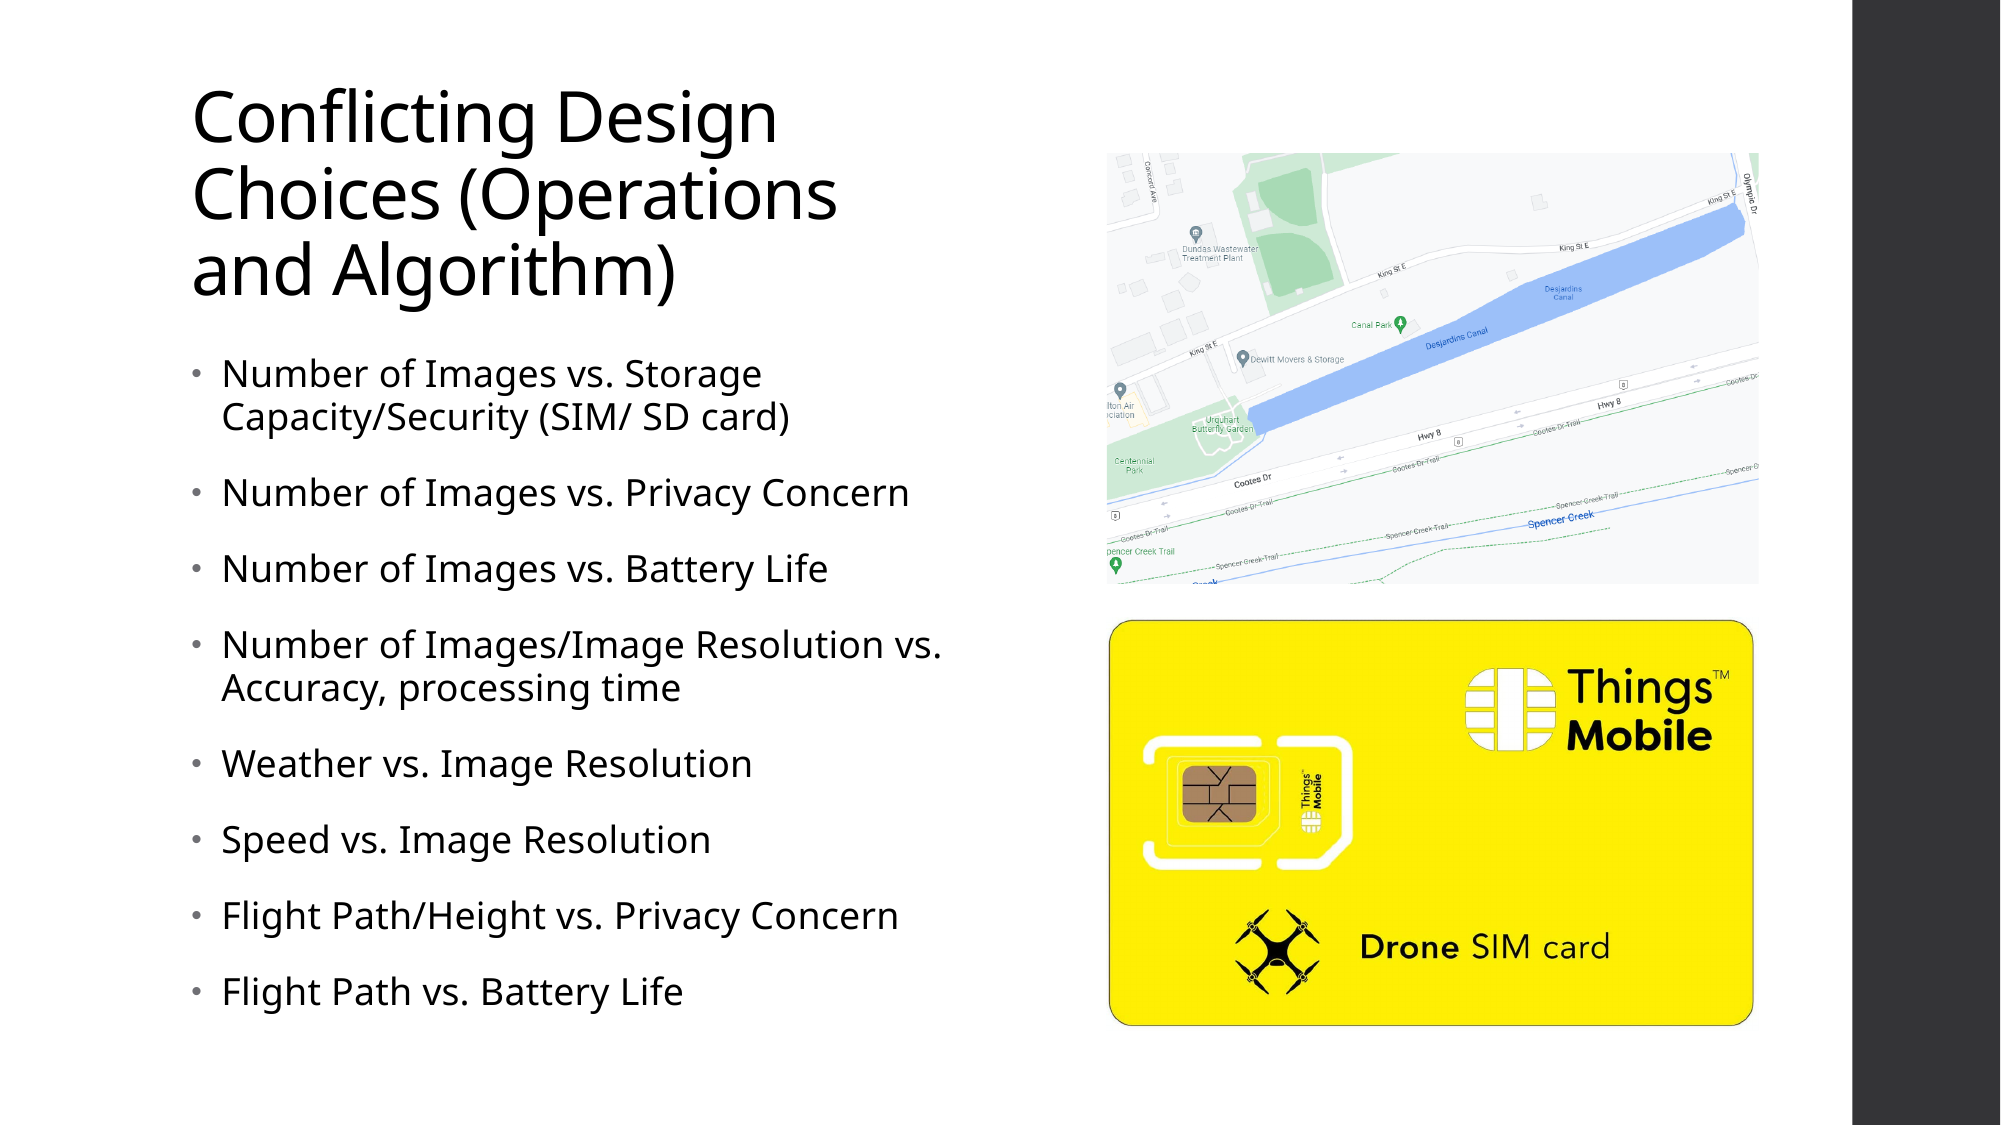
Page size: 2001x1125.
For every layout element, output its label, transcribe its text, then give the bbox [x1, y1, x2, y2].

title Conflicting Design Choices (Operations and Algorithm) [176, 54, 989, 319]
list Number of Images vs. Storage Capacity/Security (SIM/ SD card) Number of Images vs. Privacy Concern Number of Images vs. Battery Life Number of Images/Image Resolution vs. Accuracy, processing time Weather vs. Image Resolution Speed vs. Image Resolution Flight Path/Height vs. Privacy Concern Flight Path vs. Battery Life [176, 346, 989, 957]
picture [1106, 616, 1759, 1032]
picture [1106, 152, 1759, 585]
